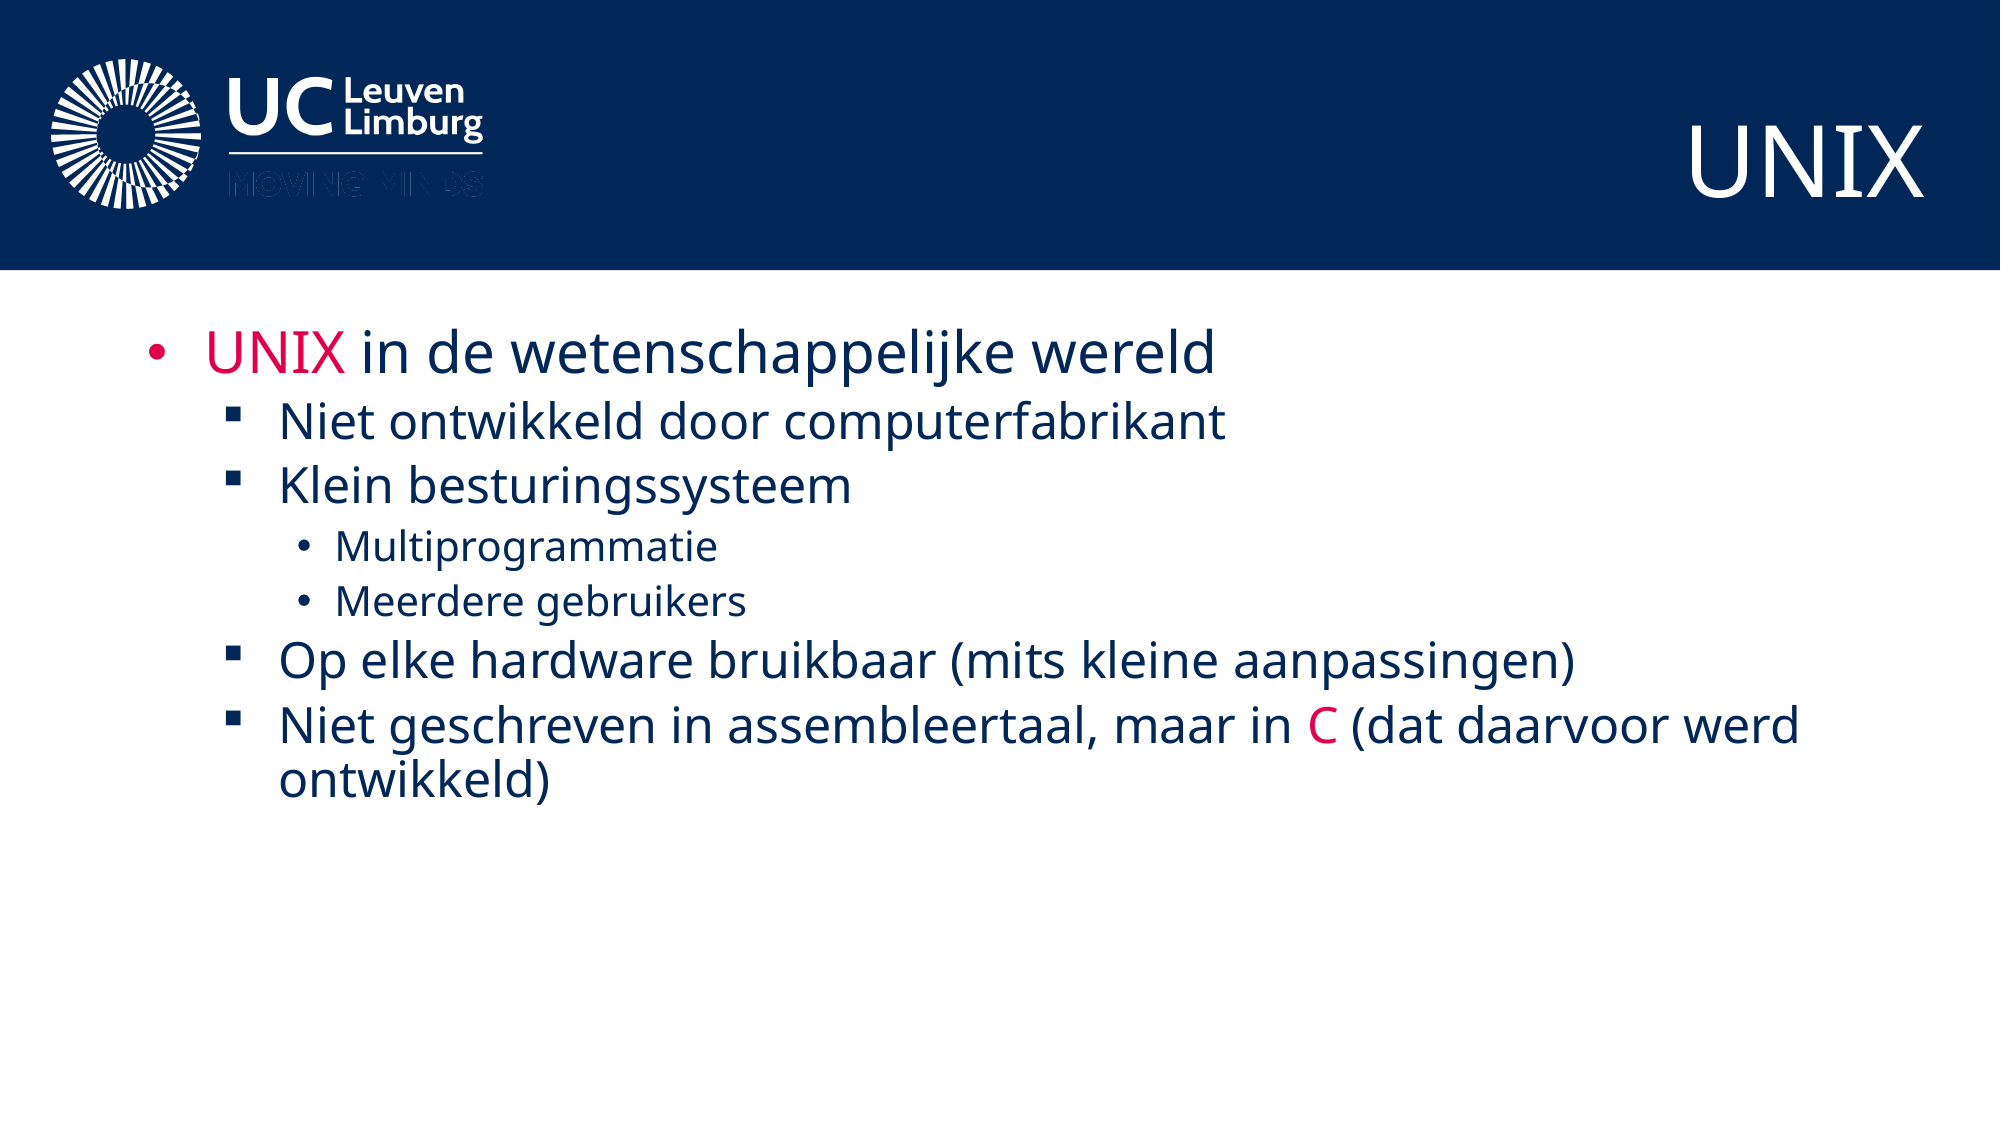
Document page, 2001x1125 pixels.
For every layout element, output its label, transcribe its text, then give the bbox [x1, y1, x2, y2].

picture [51, 59, 307, 209]
list UNIX in de wetenschappelijke wereld Niet ontwikkeld door computerfabrikant Klein besturingssysteem Multiprogrammatie Meerdere gebruikers Op elke hardware bruikbaar (mits kleine aanpassingen) Niet geschreven in assembleertaal, maar in C (dat daarvoor werd ontwikkeld) [131, 315, 1888, 1012]
title UNIX [307, 59, 1940, 271]
